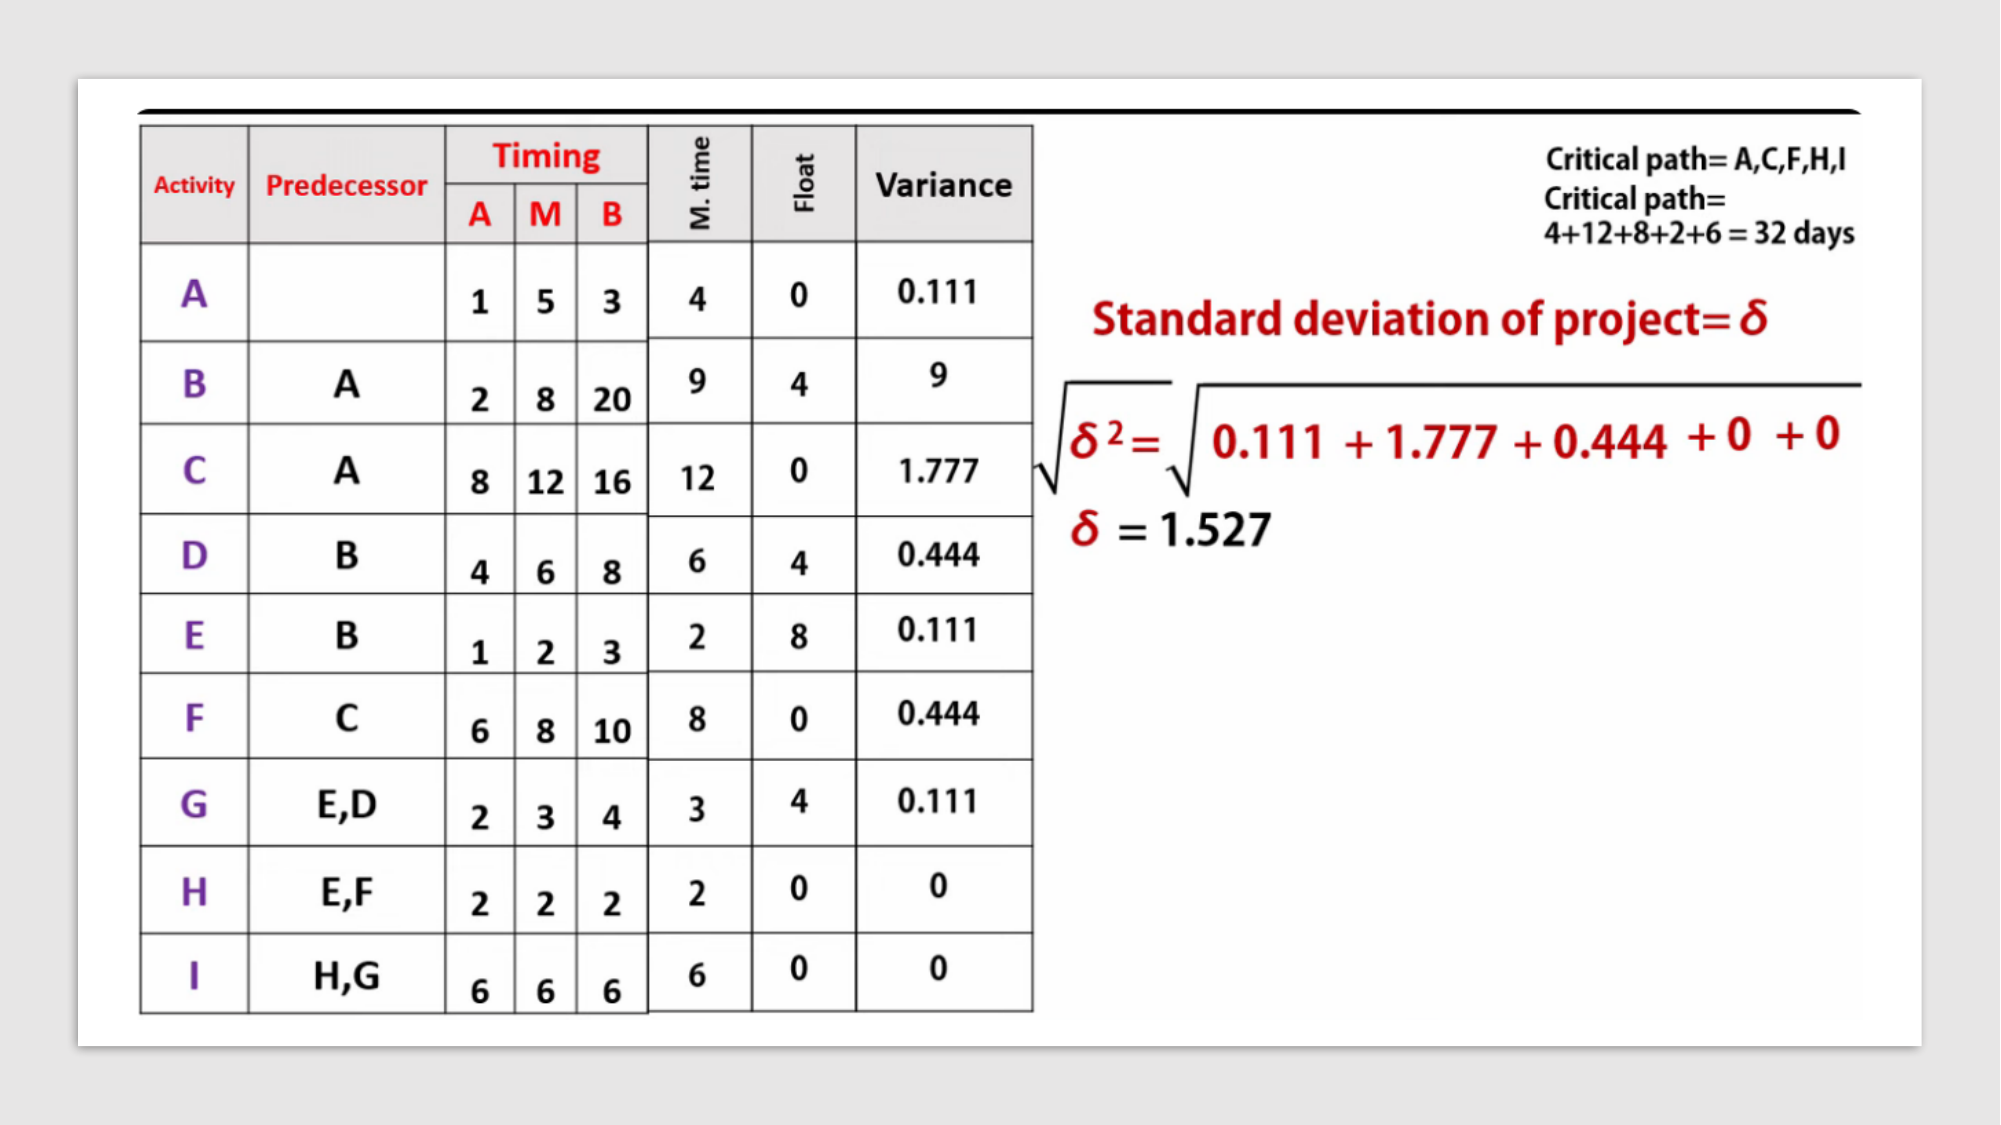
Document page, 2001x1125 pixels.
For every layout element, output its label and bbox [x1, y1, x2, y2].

list [137, 105, 1863, 1020]
text_box [77, 78, 1923, 1047]
text_box [0, 0, 2000, 1125]
